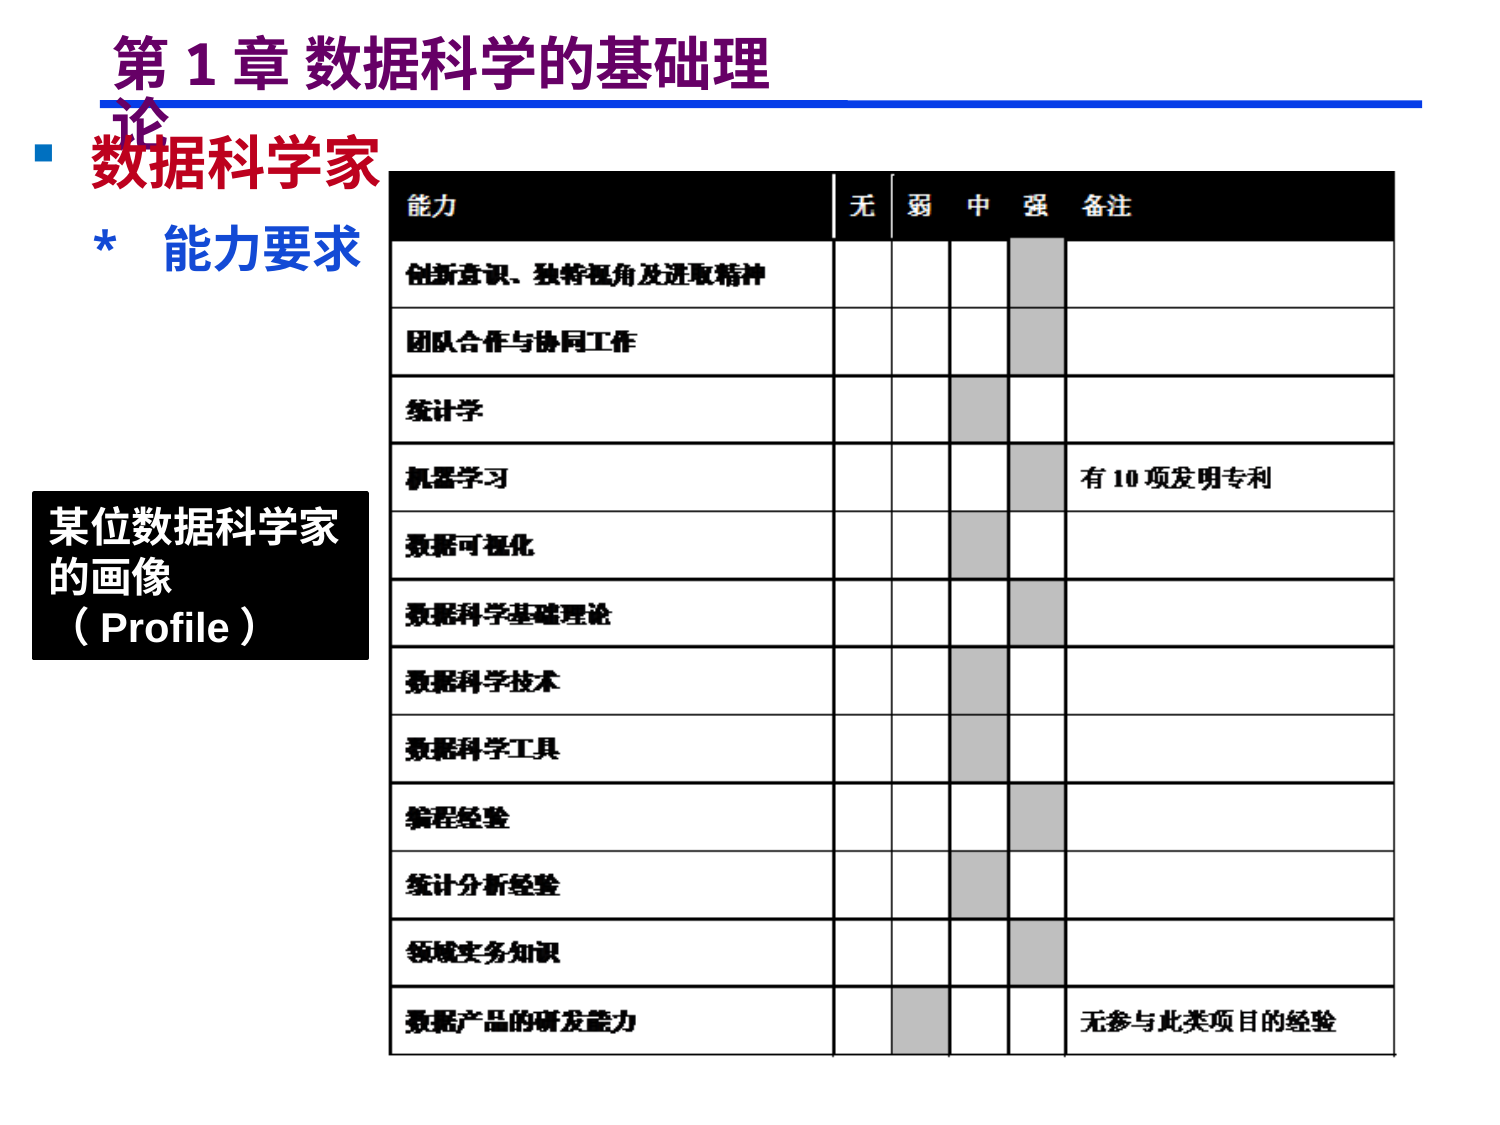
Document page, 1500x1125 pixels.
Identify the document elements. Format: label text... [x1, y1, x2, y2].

text_box 某位数据科学家 的画像（Profile） [32, 491, 290, 660]
title 第1章 数据科学的基础理论 [100, 32, 827, 118]
subtitle 数据科学家 * 能力要求 [14, 118, 1487, 290]
picture [295, 171, 1491, 1067]
